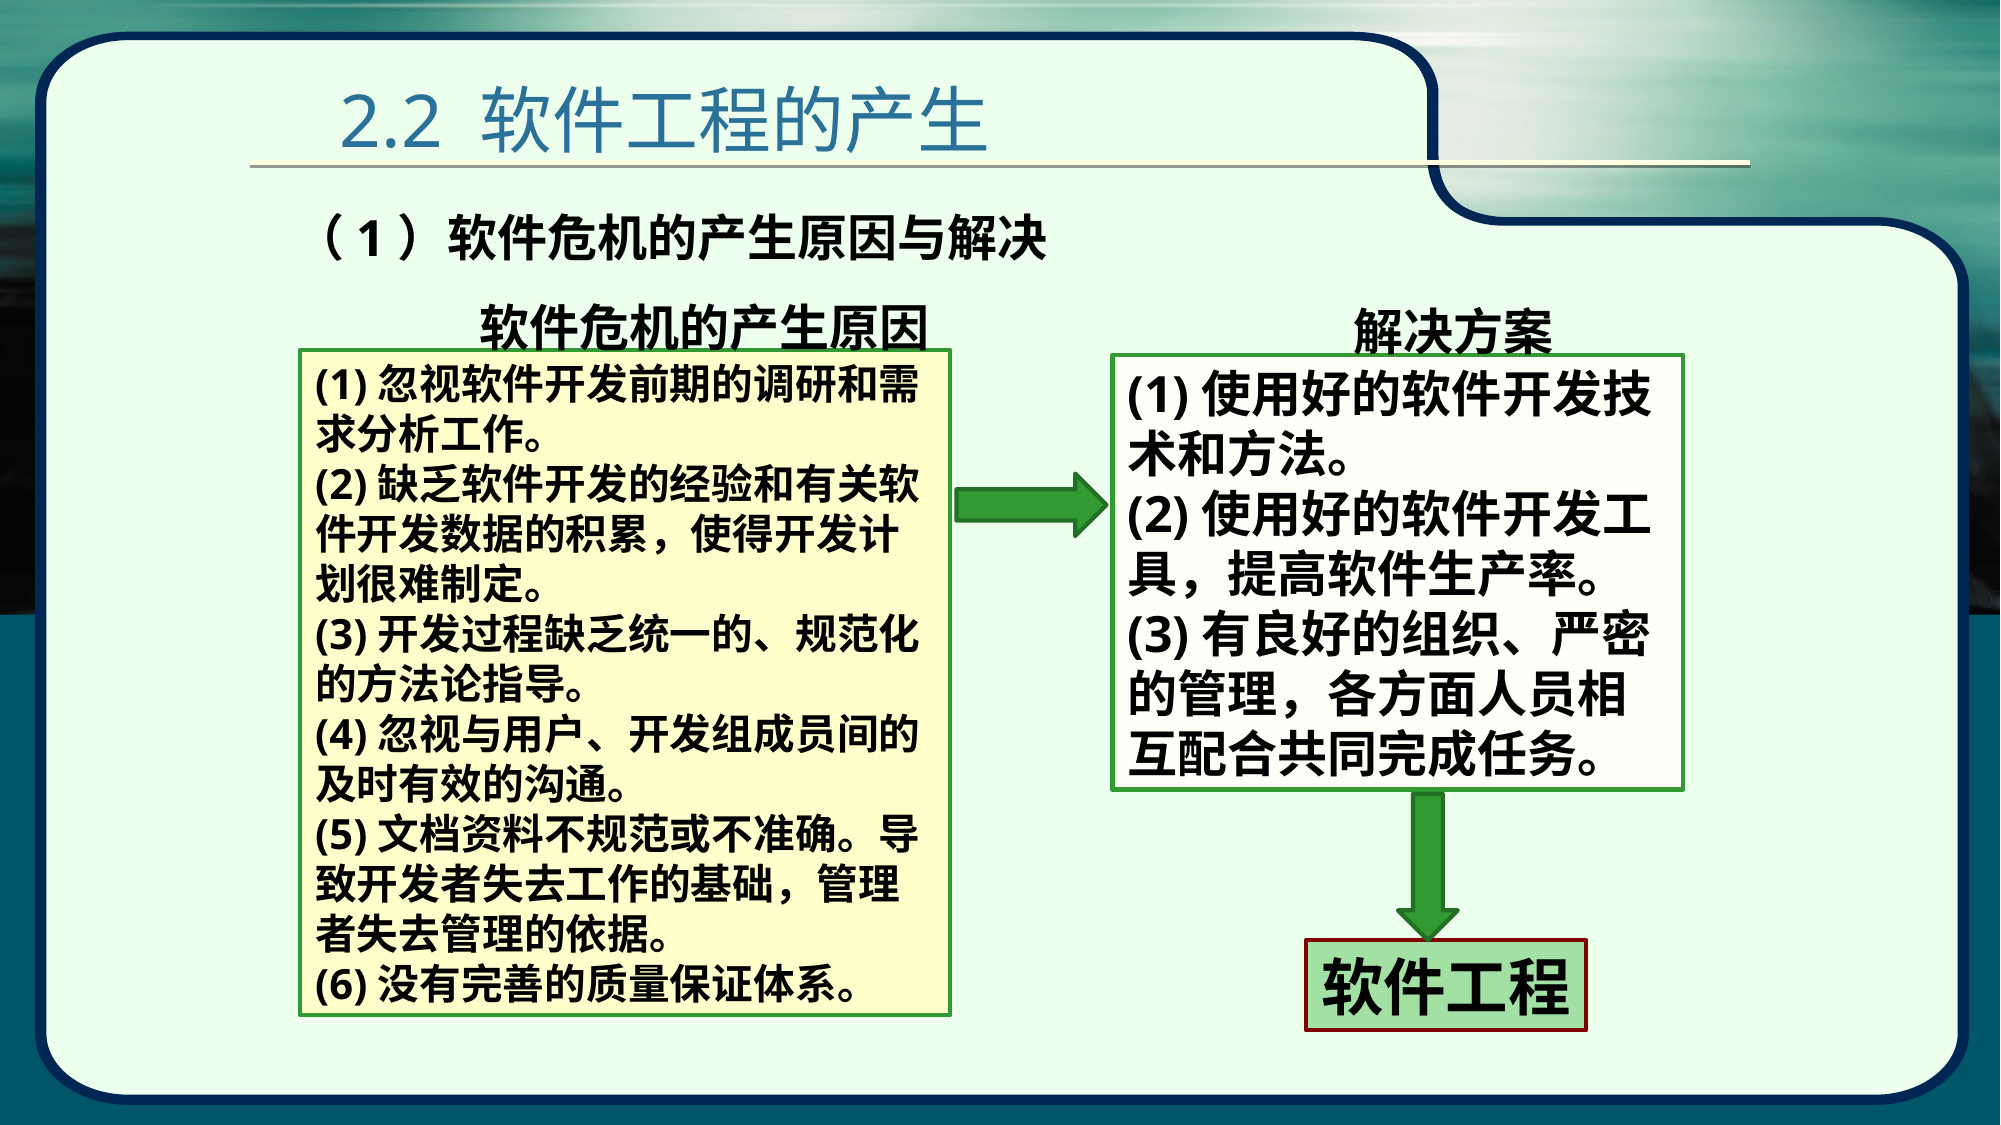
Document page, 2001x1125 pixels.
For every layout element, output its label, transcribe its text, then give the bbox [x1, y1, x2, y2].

picture [0, 0, 2000, 614]
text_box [1304, 793, 1588, 1032]
title 2.2 软件工程的产生 [324, 62, 1588, 160]
text_box (1)忽视软件开发前期的调研和需求分析工作。 (2)缺乏软件开发的经验和有关软件开发数据的积累，使得开发计划很难制定。 (3)开发过程缺乏统一的、规范化的方法论指导。 (4)忽视与用户、开发组成员间的及时有效的沟通。 (5)文档资料不规范或不准确。导致开发者失去工作的基础，管理者失去管理的依据。 (6)没有完善的质量保证体系。 [300, 350, 950, 1016]
text_box （1）软件危机的产生原因与解决 [279, 198, 1063, 274]
text_box 软件危机的产生原因 [464, 288, 945, 364]
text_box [956, 292, 1684, 795]
title 2.2 软件工程的产生 [324, 168, 1588, 175]
